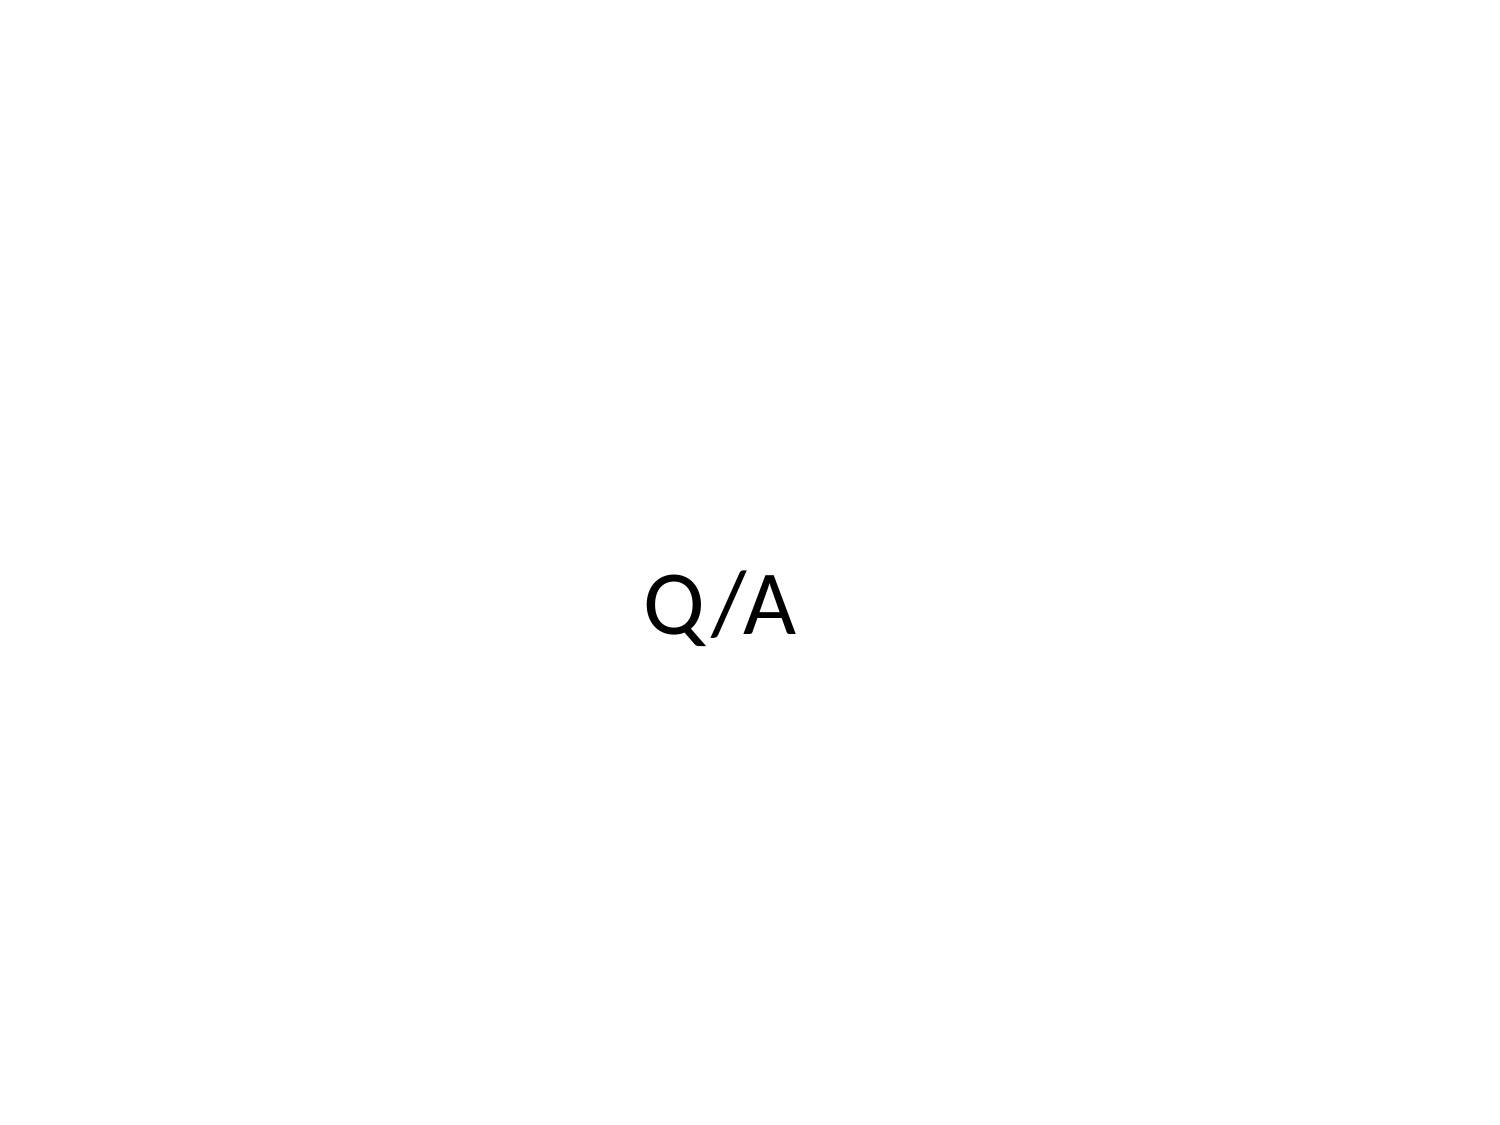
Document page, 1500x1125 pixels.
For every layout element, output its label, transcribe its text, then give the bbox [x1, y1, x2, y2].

title Q/A [45, 504, 1395, 692]
